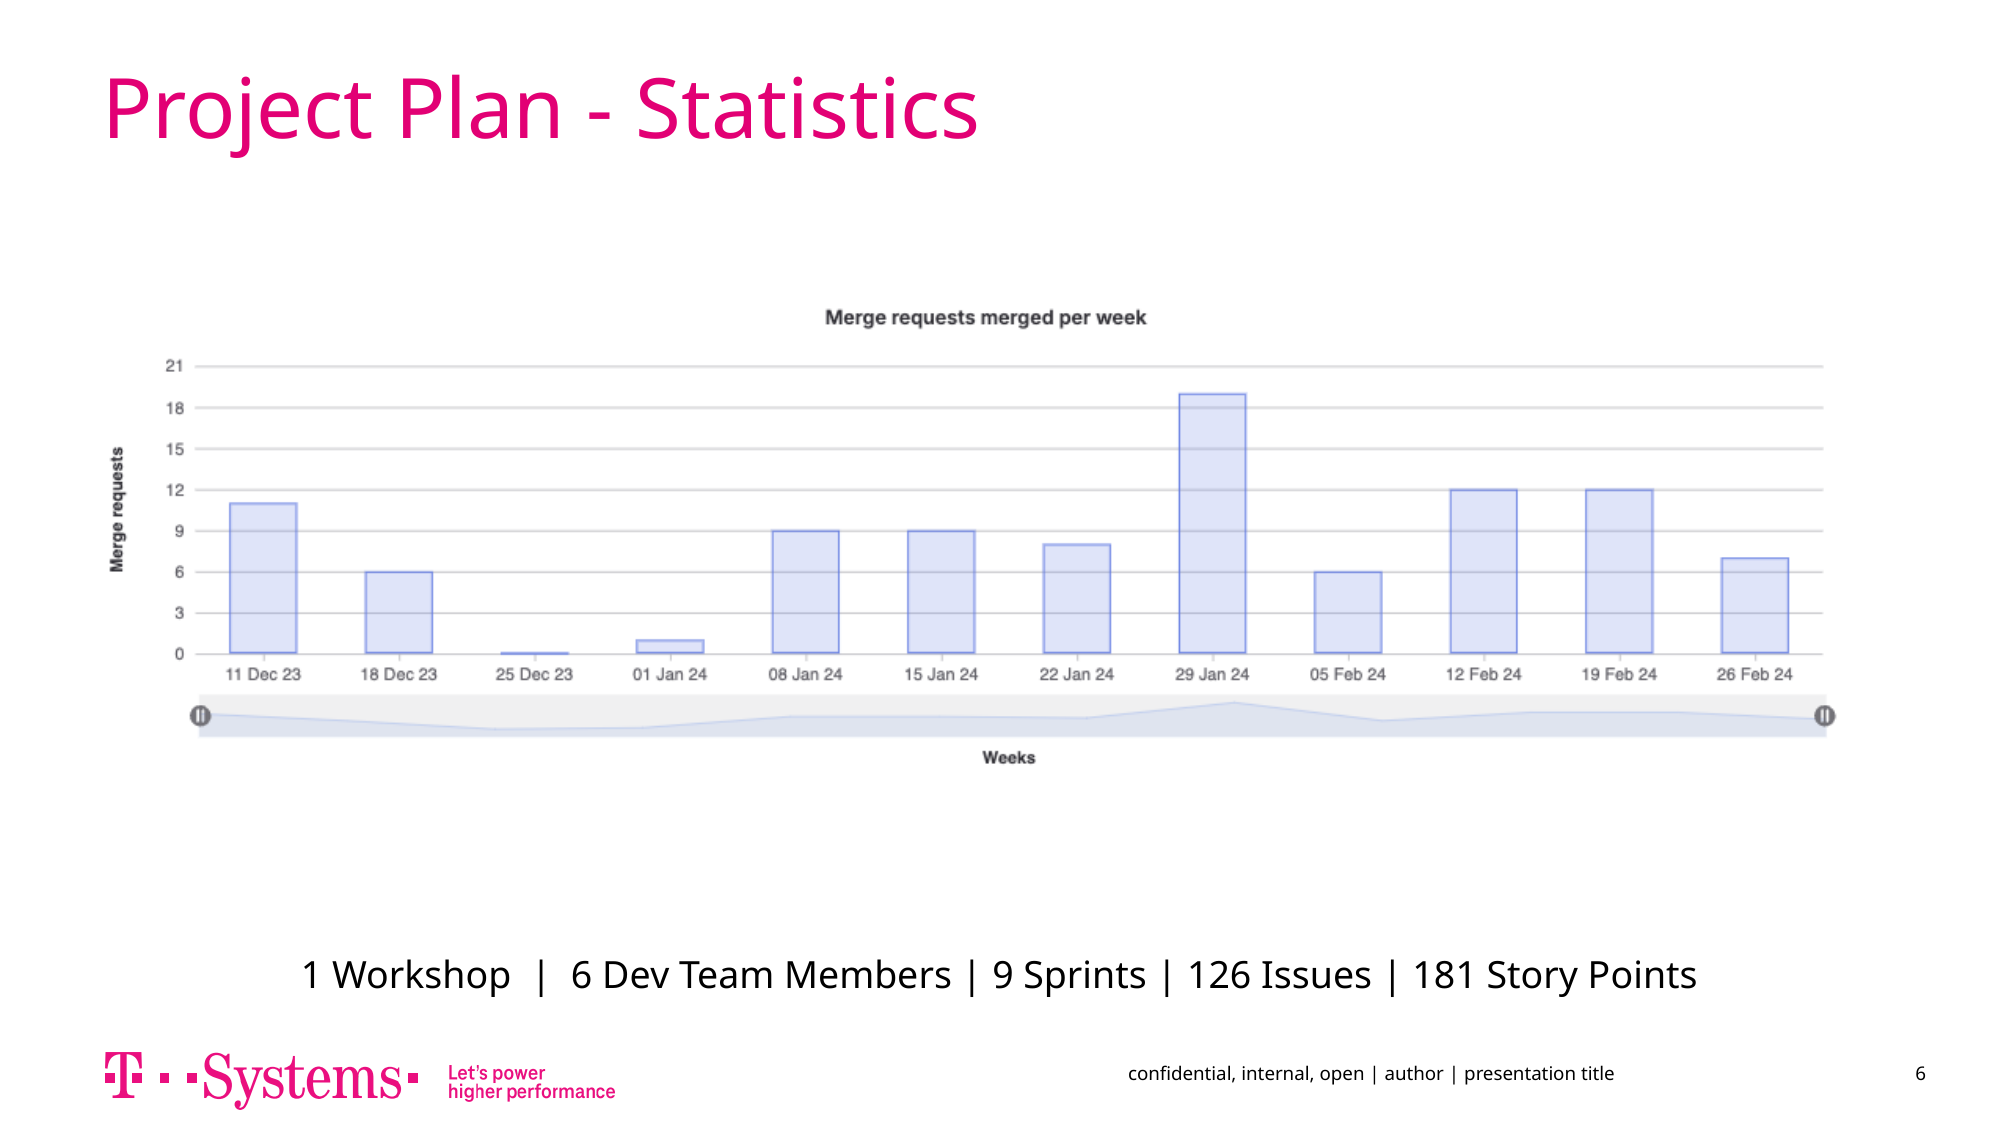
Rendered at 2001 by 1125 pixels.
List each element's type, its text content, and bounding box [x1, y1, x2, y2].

picture [74, 290, 1926, 778]
text_box 1 Workshop | 6 Dev Team Members | 9 Sprints | 126 Issues | 181 Story Points [421, 928, 1579, 1024]
footer confidential, internal, open | author | presentation title [385, 1047, 1615, 1101]
slide_number 6 [1915, 1047, 1957, 1101]
title Project Plan - Statistics [102, 66, 1898, 185]
